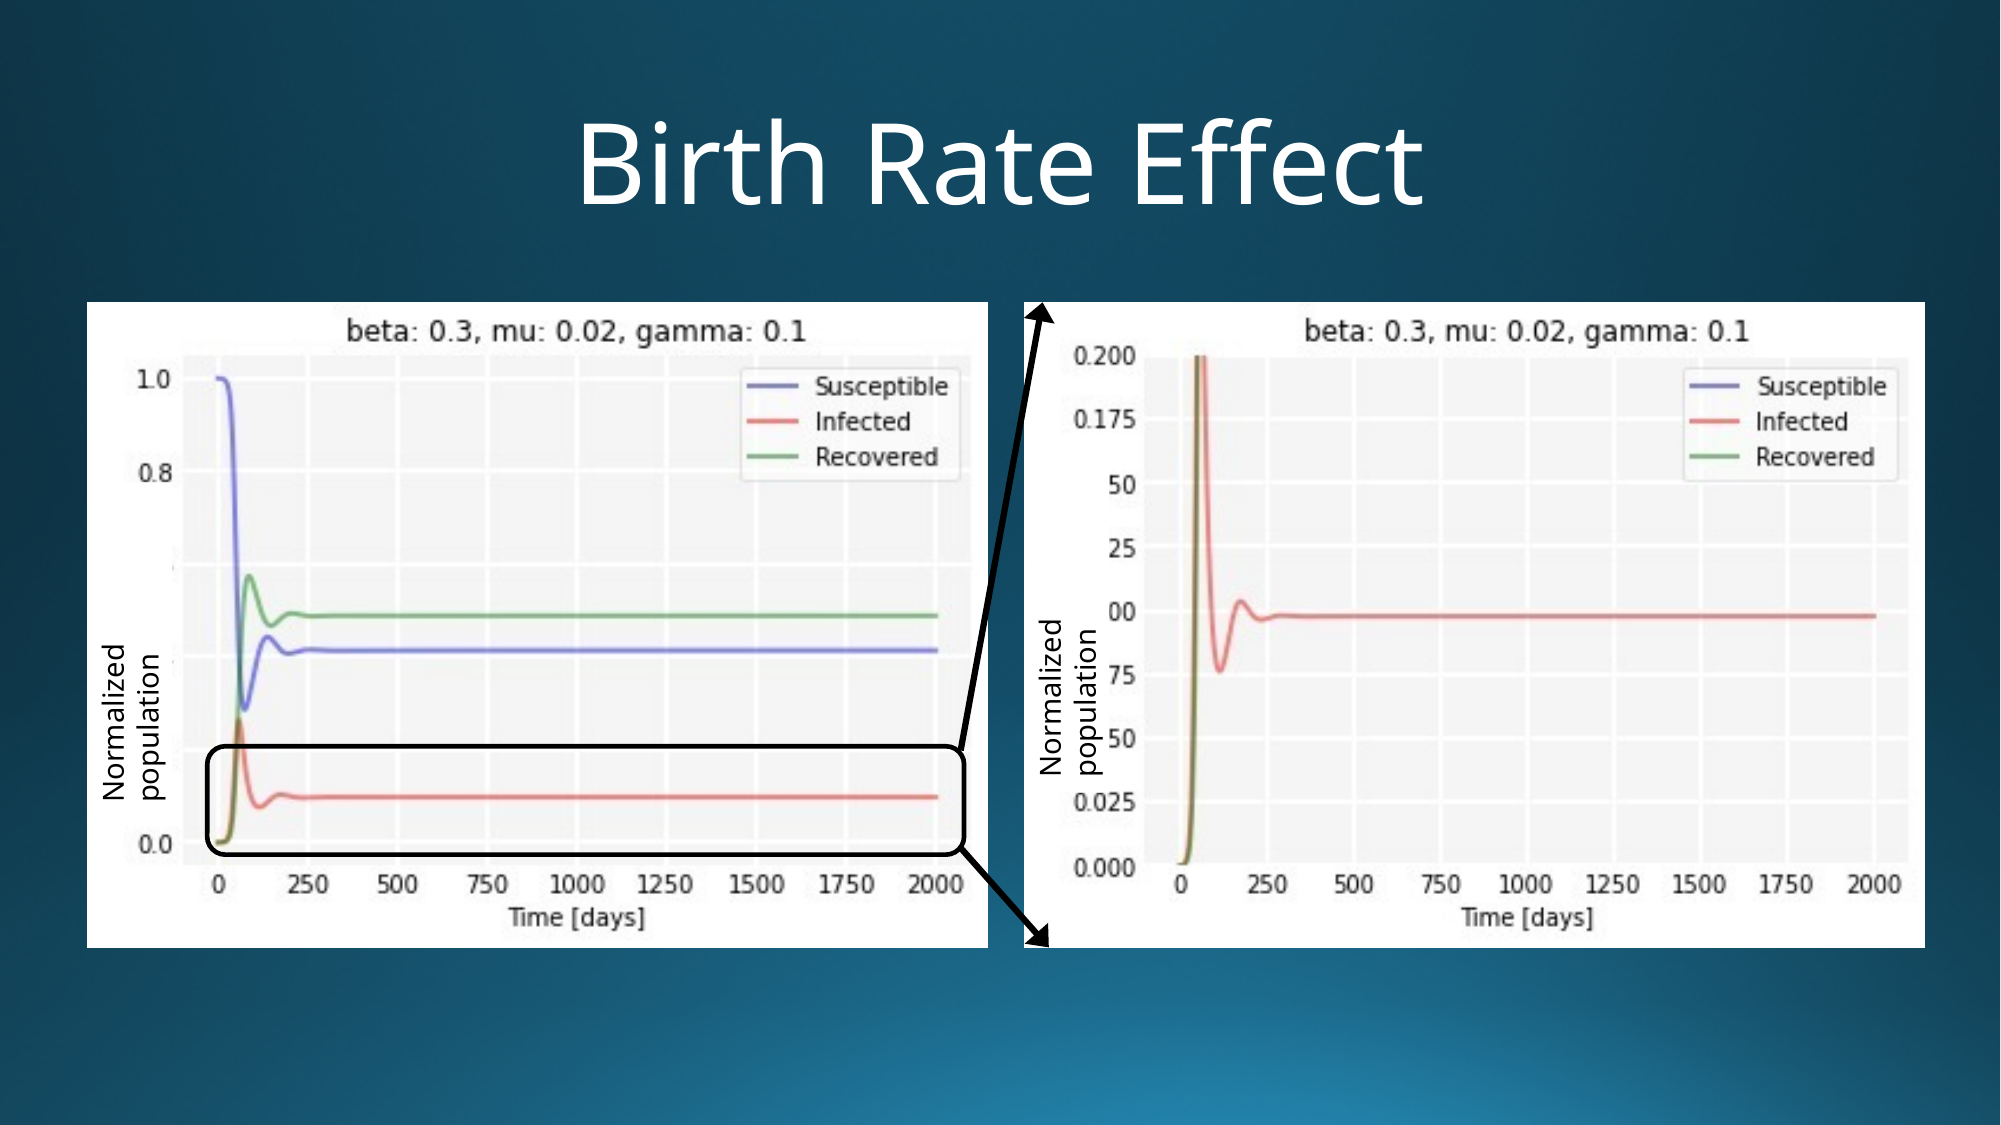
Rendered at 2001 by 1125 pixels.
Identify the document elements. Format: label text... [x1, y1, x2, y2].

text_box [207, 302, 1925, 948]
picture [0, 0, 2001, 1125]
title Birth Rate Effect [137, 59, 1863, 278]
